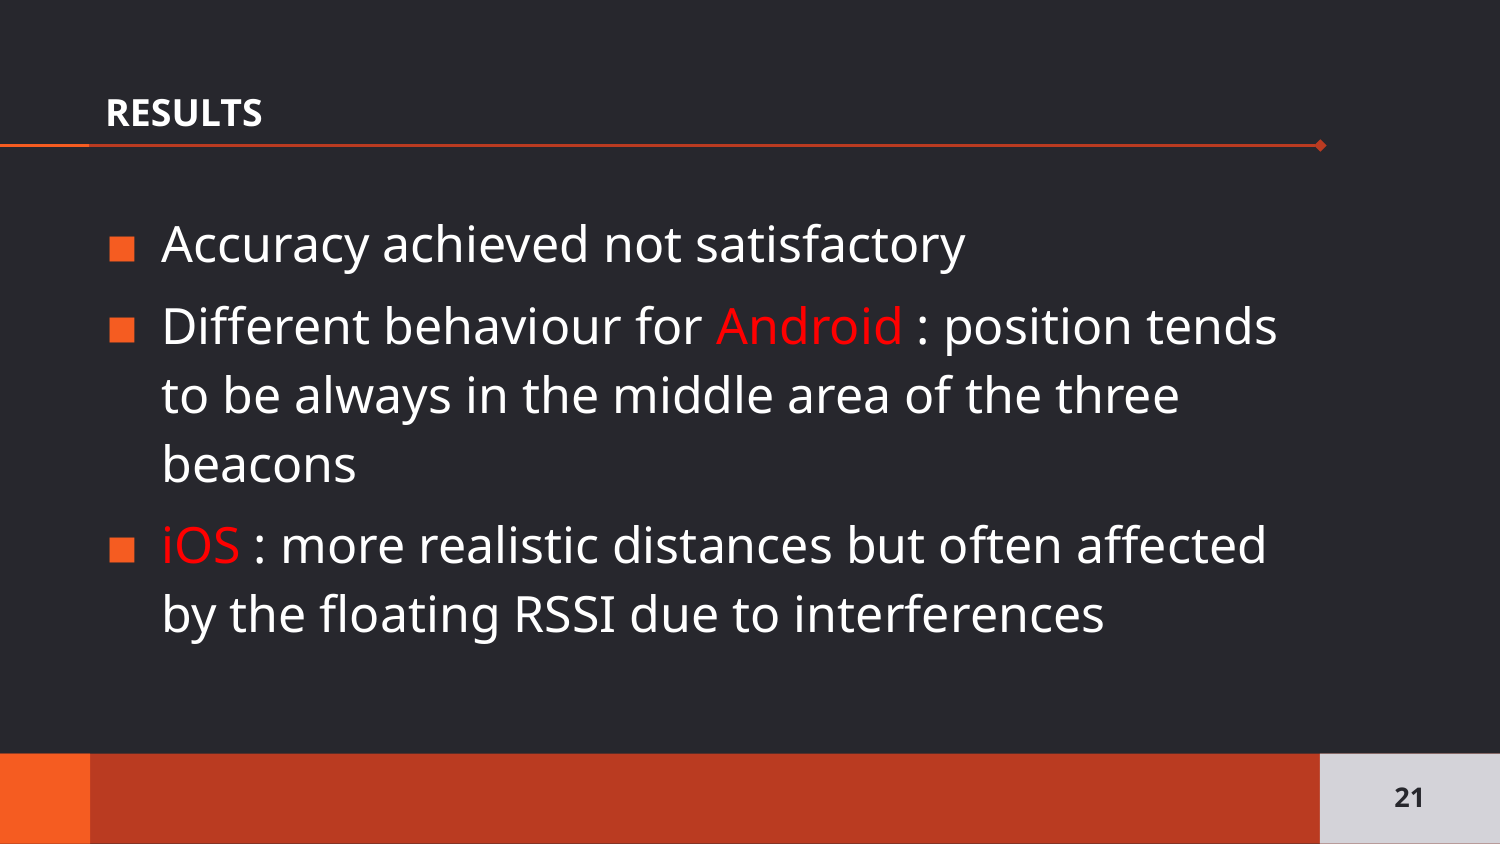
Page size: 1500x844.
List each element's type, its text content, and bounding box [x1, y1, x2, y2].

slide_number 21 [1320, 753, 1500, 844]
title RESULTS [90, 59, 1320, 150]
list Accuracy achieved not satisfactory Different behaviour for Android : position tends to be always in the middle area of the three beacons iOS : more realistic distances but often affected by the floating RSSI due to interferences [90, 188, 1320, 673]
